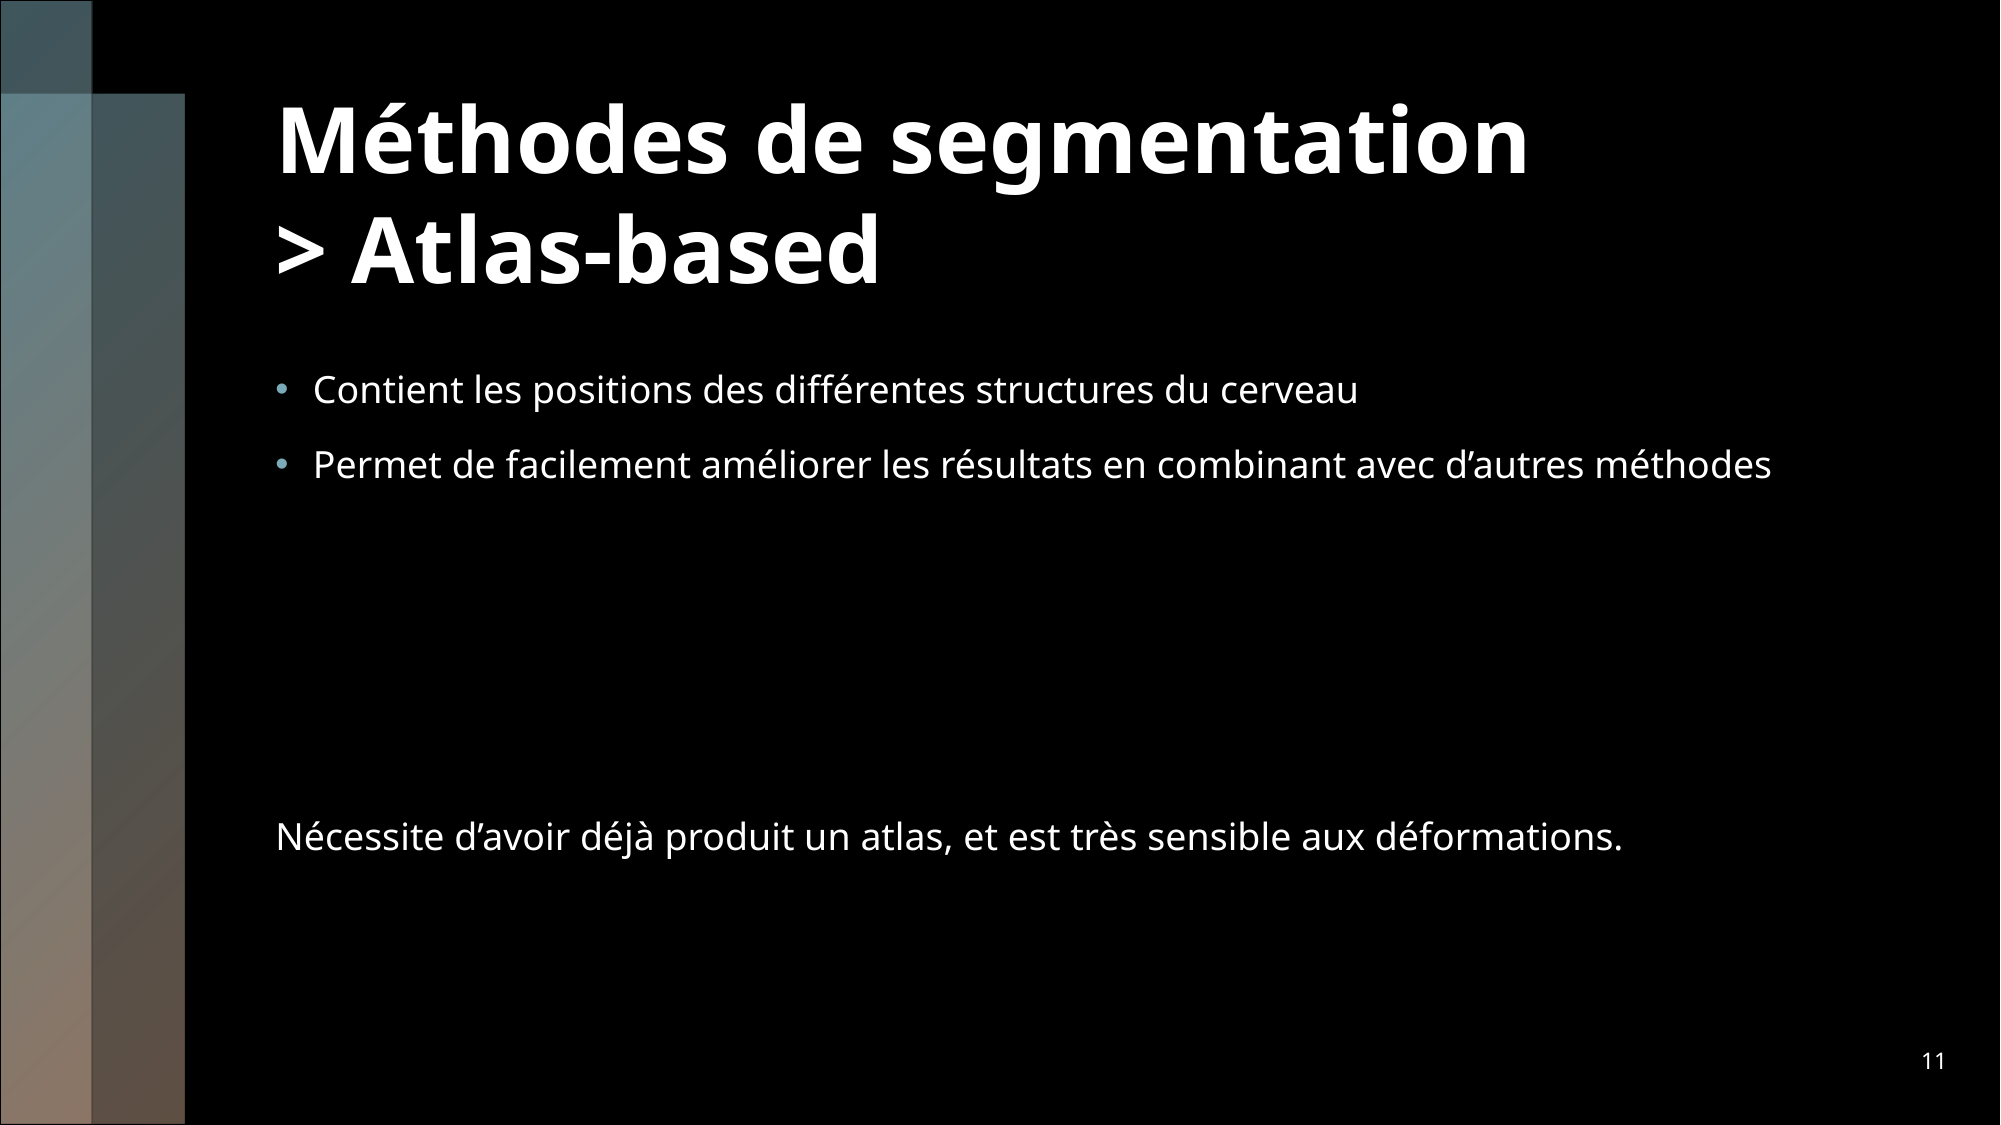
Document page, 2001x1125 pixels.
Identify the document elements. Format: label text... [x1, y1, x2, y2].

slide_number 11 [1828, 1032, 1963, 1093]
list Contient les positions des différentes structures du cerveau Permet de facilement améliorer les résultats en combinant avec d’autres méthodes Nécessite d’avoir déjà produit un atlas, et est très sensible aux déformations. [260, 354, 1817, 999]
title Méthodes de segmentation > Atlas-based [260, 74, 1817, 329]
